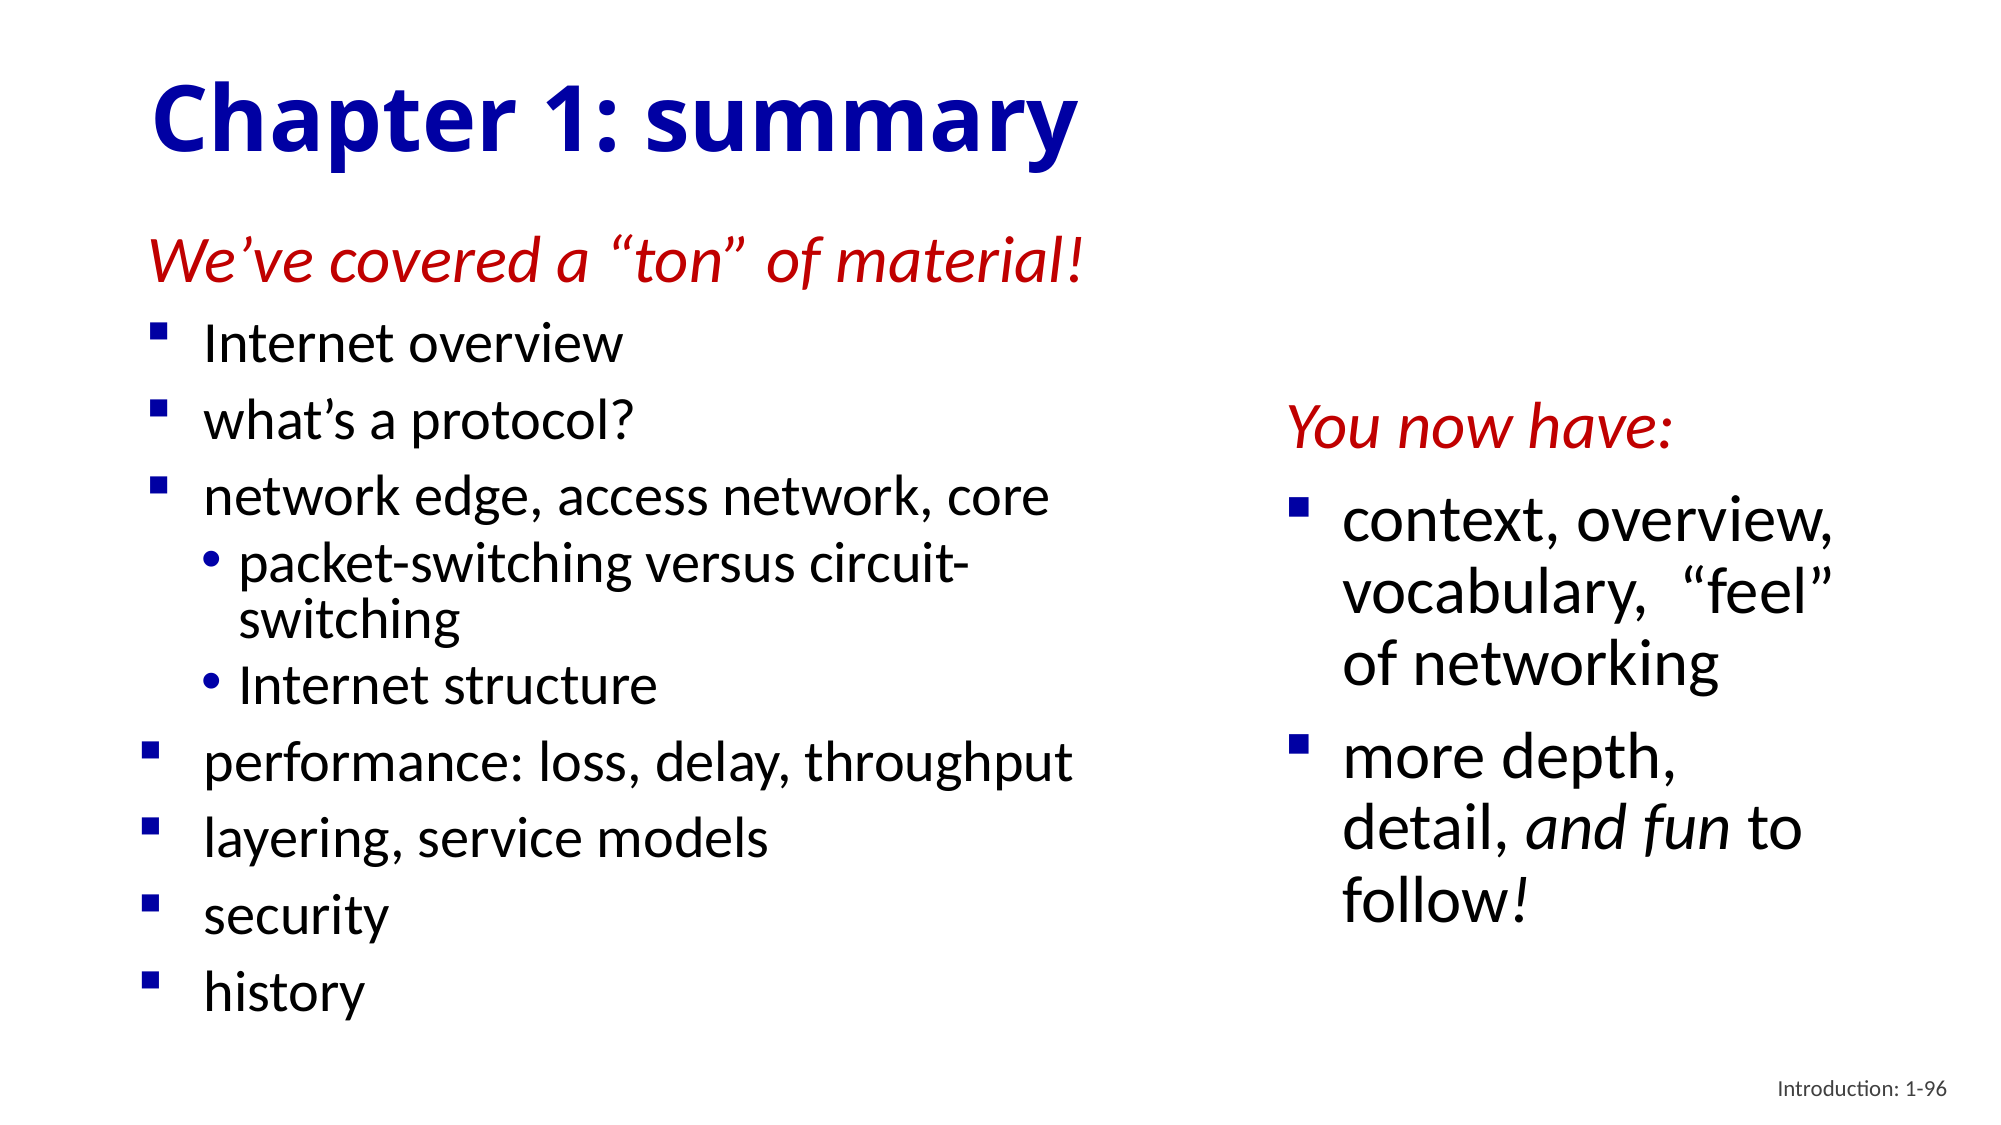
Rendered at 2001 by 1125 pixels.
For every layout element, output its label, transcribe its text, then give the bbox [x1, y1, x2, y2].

slide_number Introduction: 1-96 [1512, 1056, 1963, 1117]
text_box You now have: context, overview, vocabulary, “feel” of networking more depth, detail, and fun to follow! [1249, 383, 1861, 978]
title Chapter 1: summary [135, 47, 1861, 195]
text_box We’ve covered a “ton” of material! Internet overview what’s a protocol? network edge, access network, core packet-switching versus circuit-switching Internet structure performance: loss, delay, throughput layering, service models security history [111, 217, 1127, 1074]
